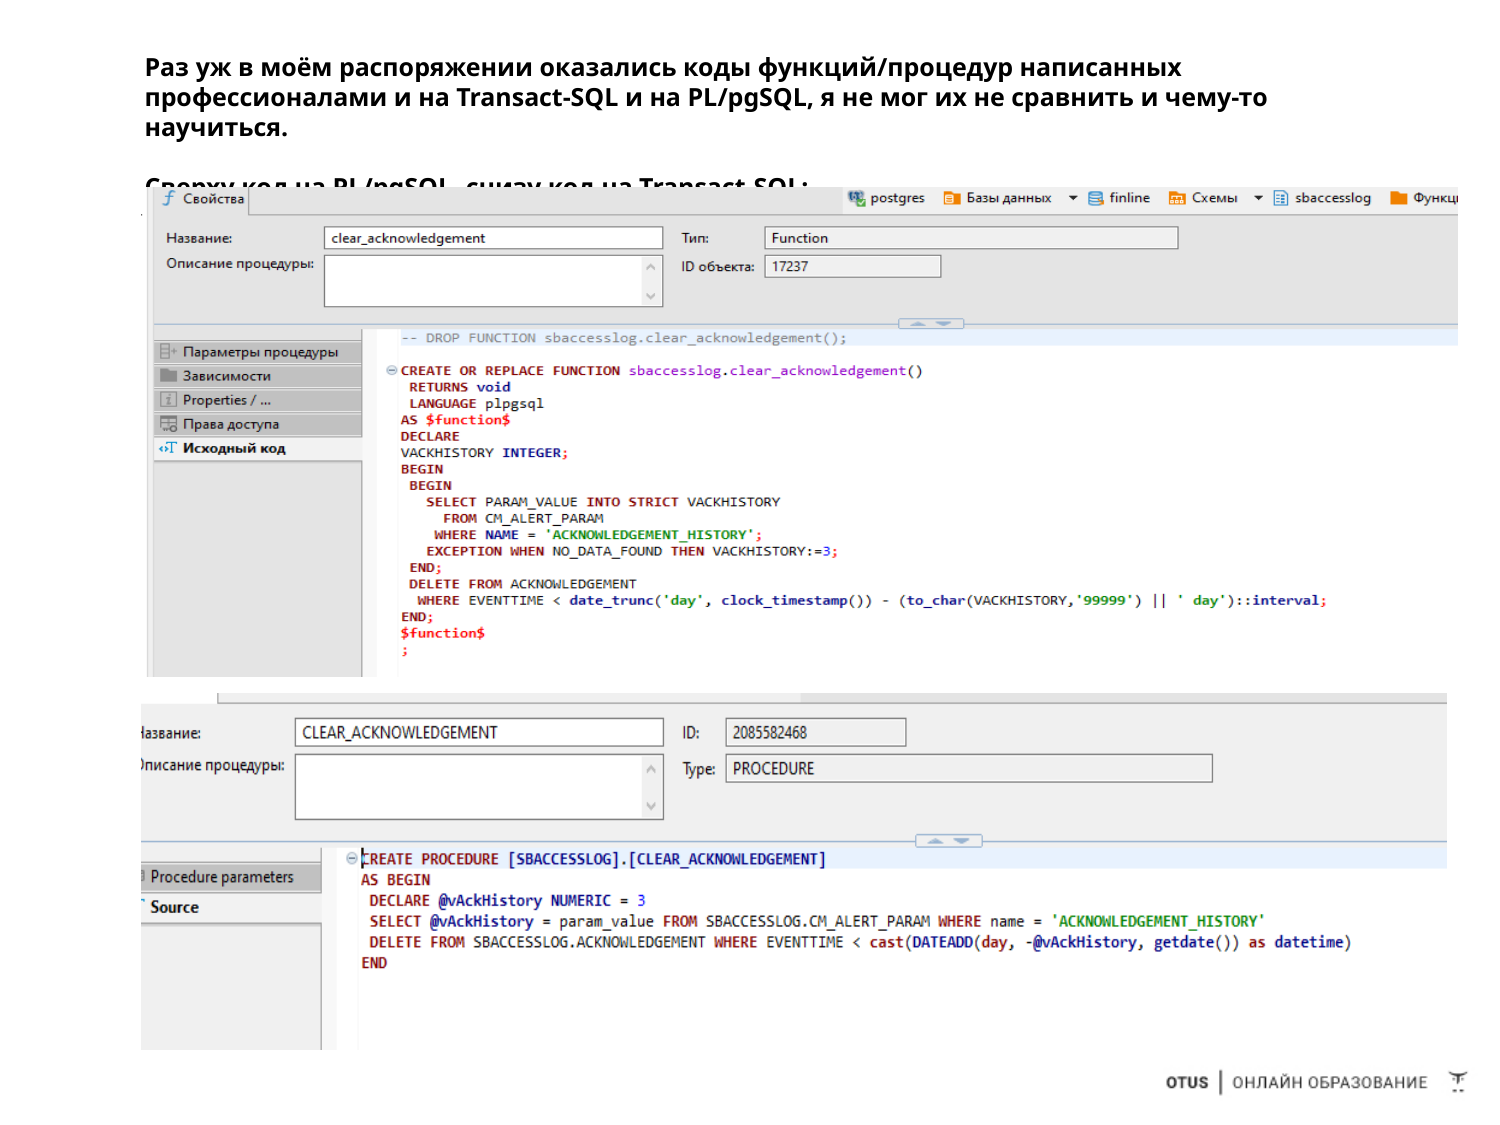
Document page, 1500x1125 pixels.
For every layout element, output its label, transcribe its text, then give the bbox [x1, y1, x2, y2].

picture [0, 0, 1500, 1125]
text_box Раз уж в моём распоряжении оказались коды функций/процедур написанных профессионалами и на Transact-SQL и на PL/pgSQL, я не мог их не сравнить и чему-то научиться. Сверху код на PL/pgSQL, снизу код на Transact-SQL: [129, 44, 1397, 180]
